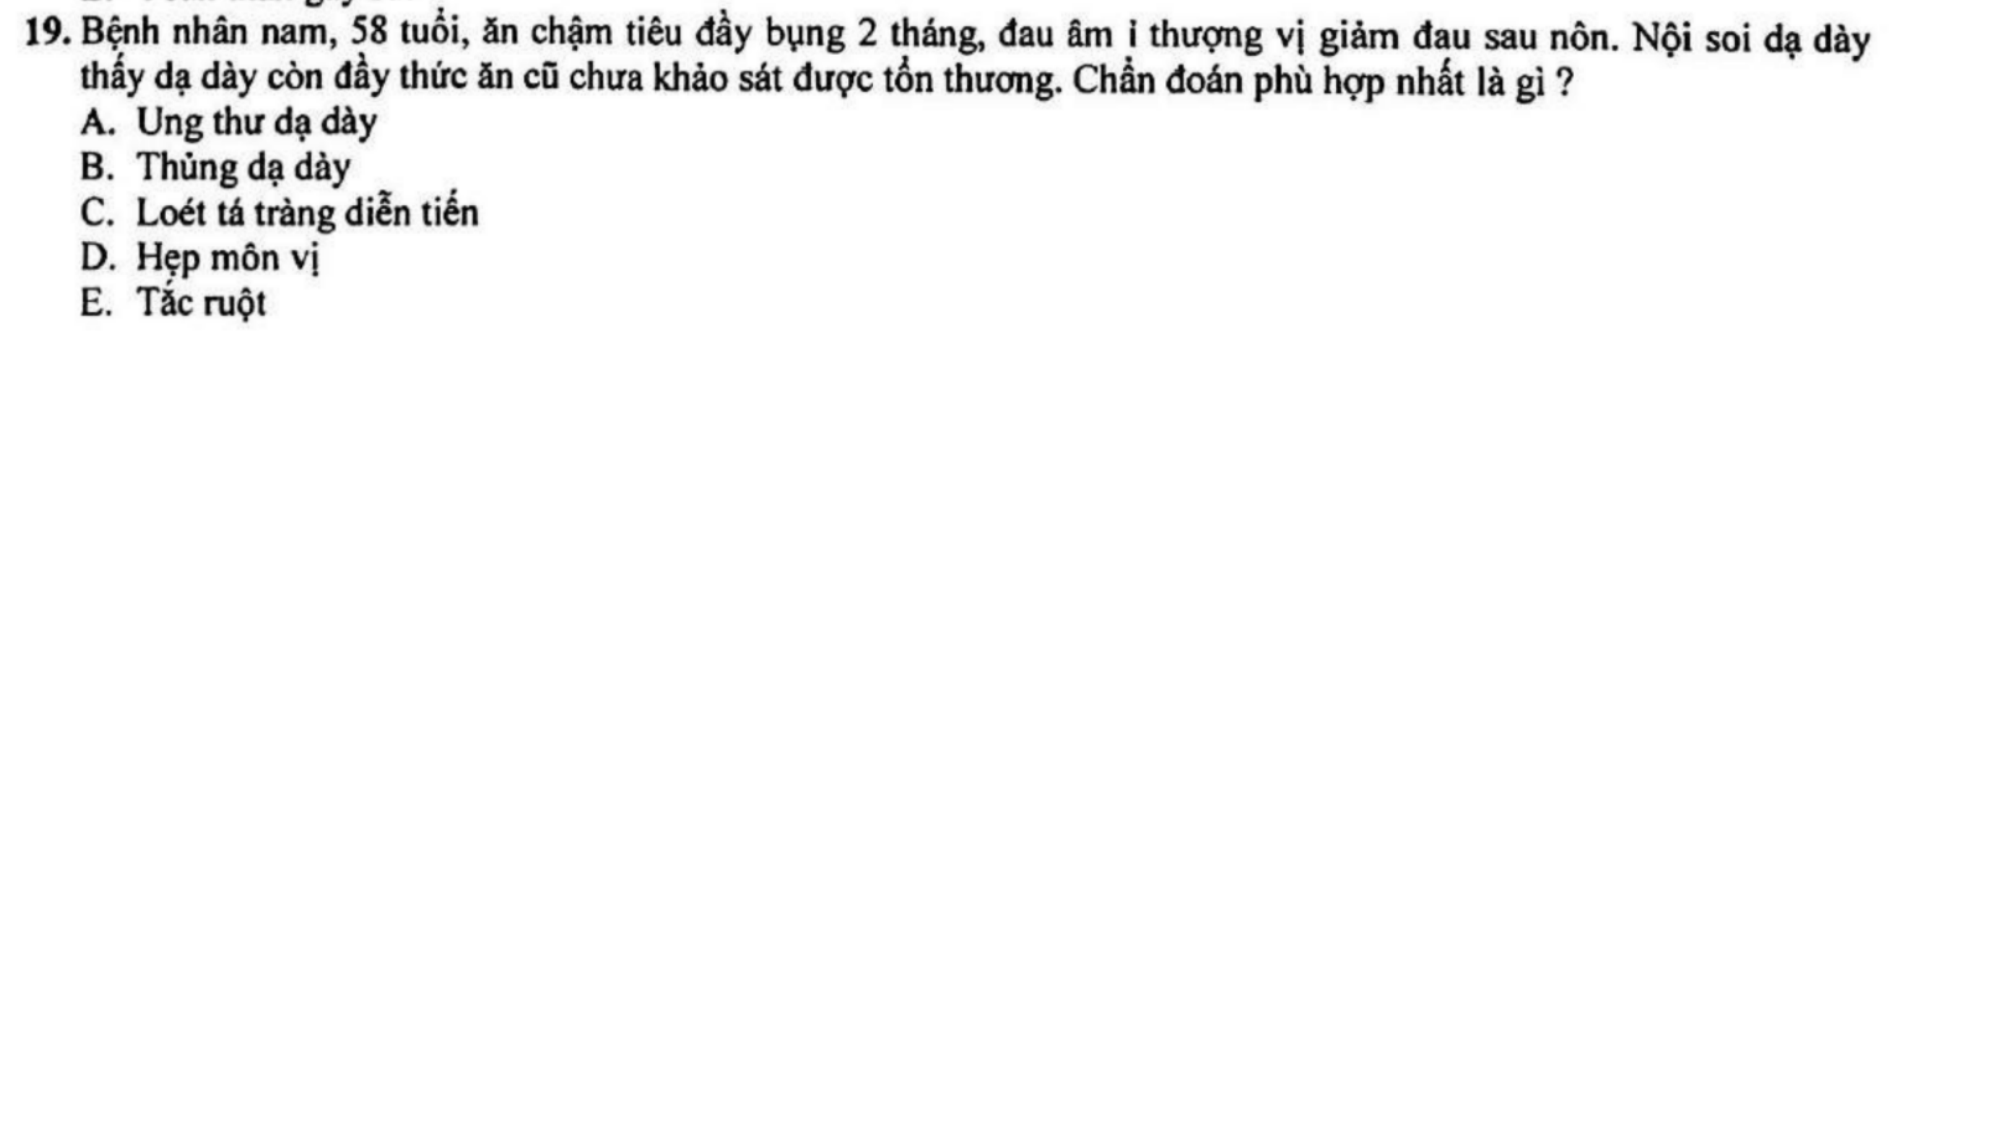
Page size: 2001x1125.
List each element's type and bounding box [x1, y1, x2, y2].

picture [0, 0, 2000, 332]
